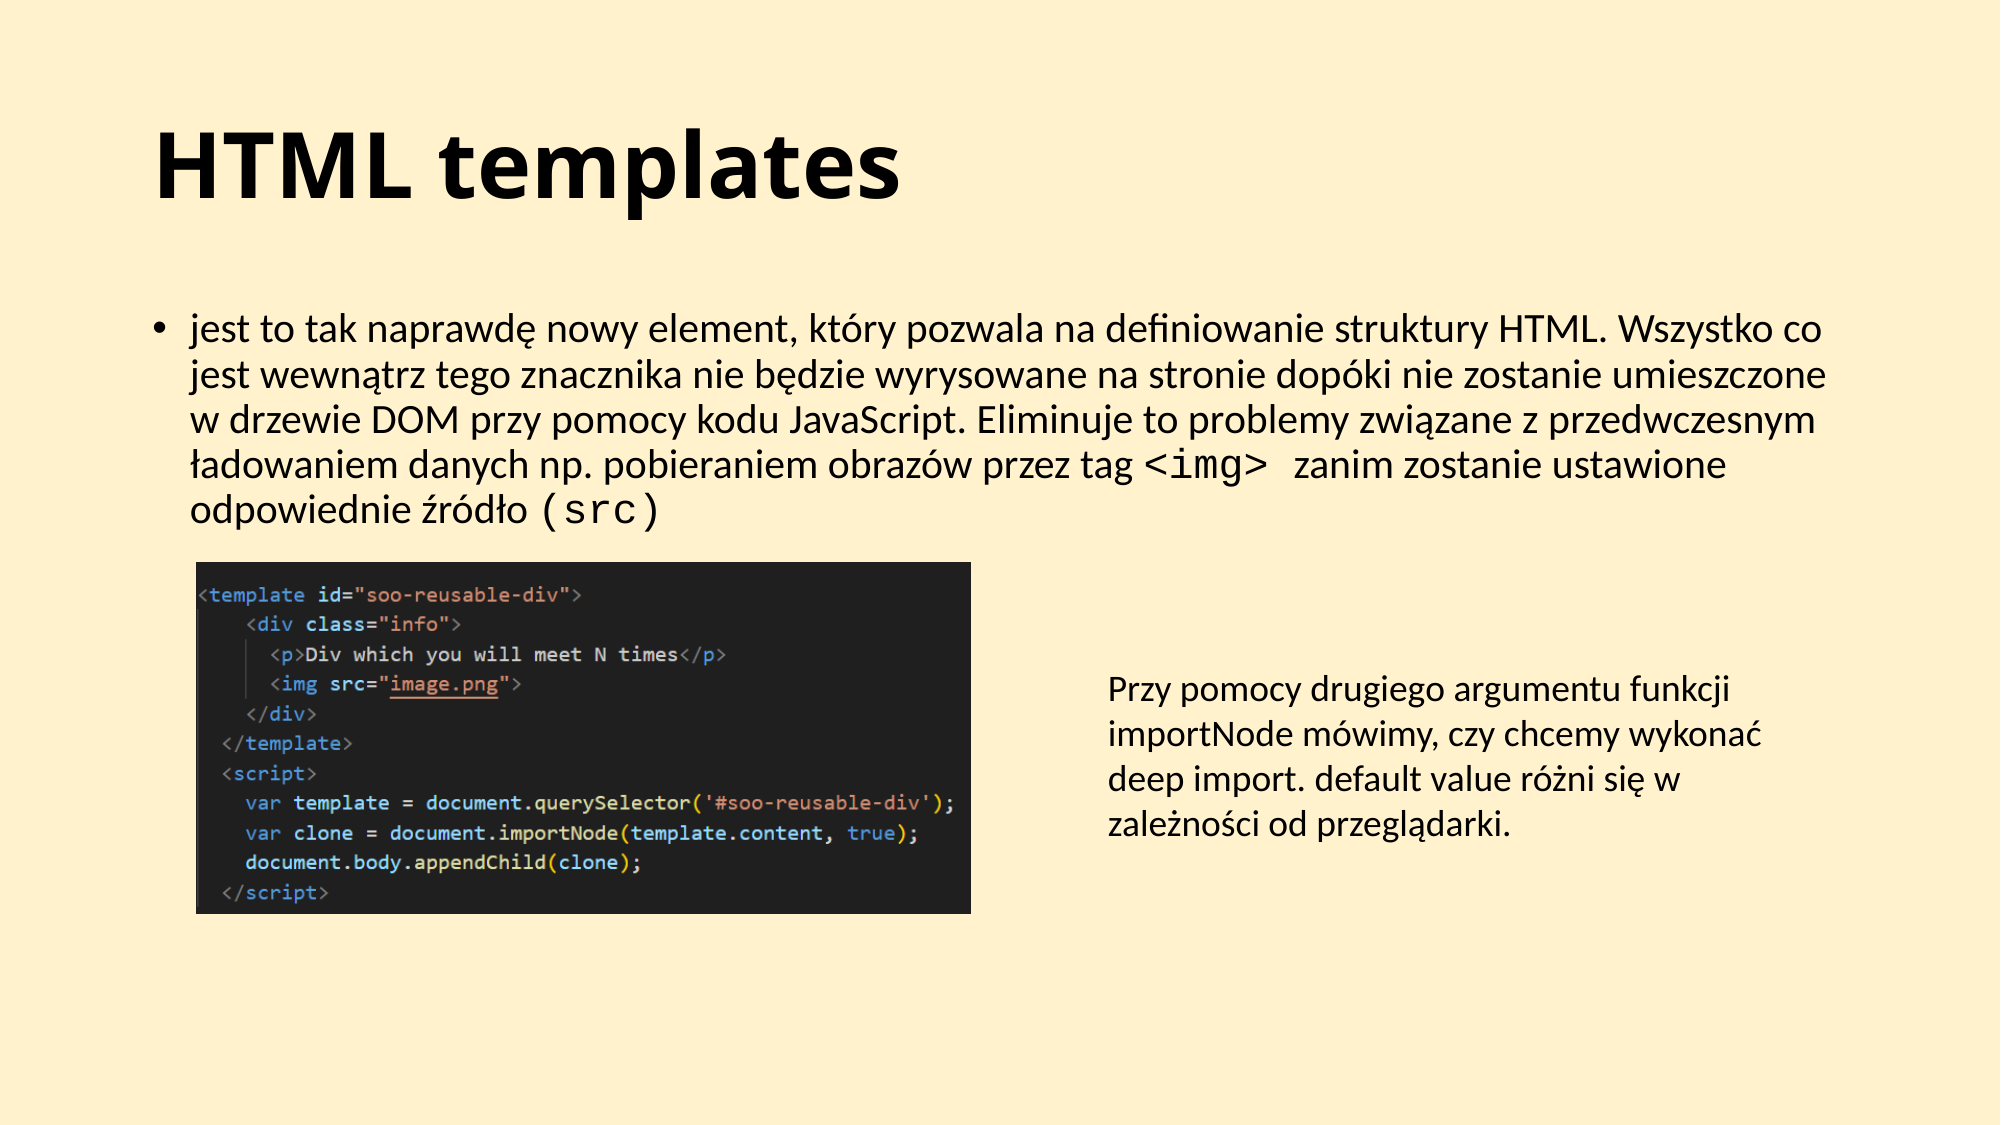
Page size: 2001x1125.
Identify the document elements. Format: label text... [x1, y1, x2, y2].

picture [196, 562, 971, 914]
text_box Przy pomocy drugiego argumentu funkcji importNode mówimy, czy chcemy wykonać deep import. default value różni się w zależności od przeglądarki. [1093, 656, 1817, 852]
list jest to tak naprawdę nowy element, który pozwala na definiowanie struktury HTML. Wszystko co jest wewnątrz tego znacznika nie będzie wyrysowane na stronie dopóki nie zostanie umieszczone w drzewie DOM przy pomocy kodu JavaScript. Eliminuje to problemy związane z przedwczesnym ładowaniem danych np. pobieraniem obrazów przez tag <img> zanim zostanie ustawione odpowiednie źródło (src) [137, 299, 1863, 1014]
title HTML templates [137, 59, 1863, 278]
